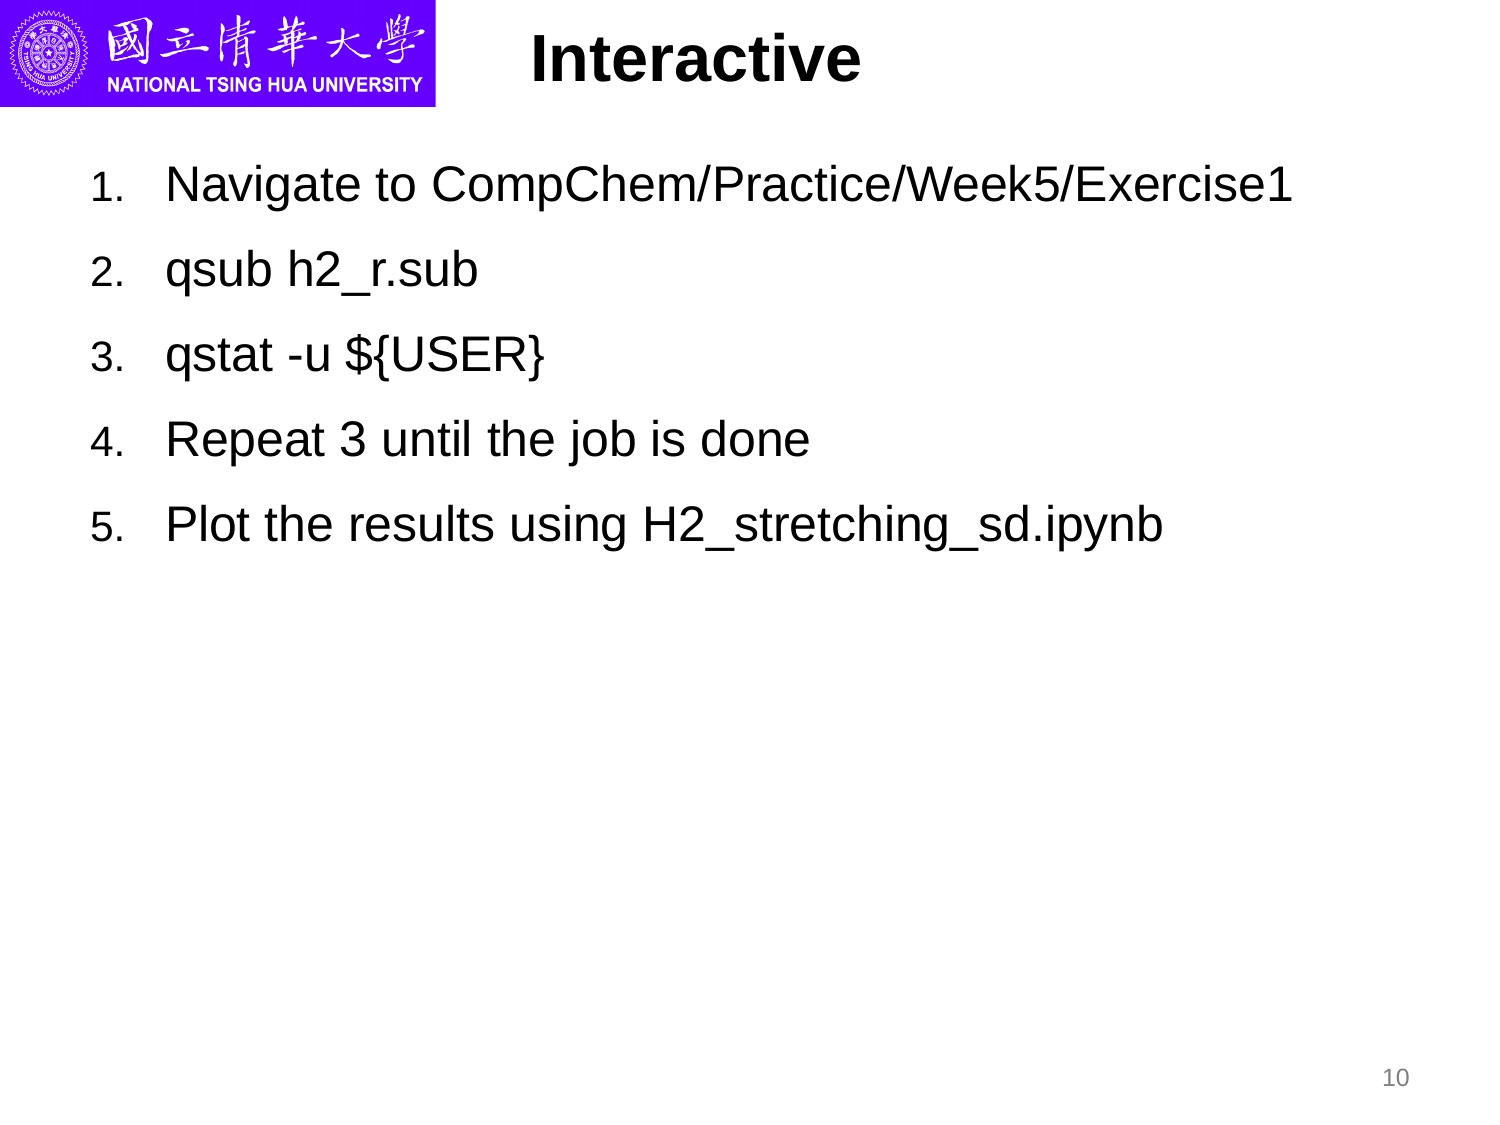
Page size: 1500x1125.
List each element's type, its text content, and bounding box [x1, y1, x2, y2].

list Navigate to CompChem/Practice/Week5/Exercise1 qsub h2_r.sub qstat -u ${USER} Repeat 3 until the job is done Plot the results using H2_stretching_sd.ipynb [75, 144, 1425, 1032]
picture [0, 0, 436, 107]
title Interactive [515, 0, 1425, 107]
slide_number 10 [1308, 1050, 1425, 1103]
